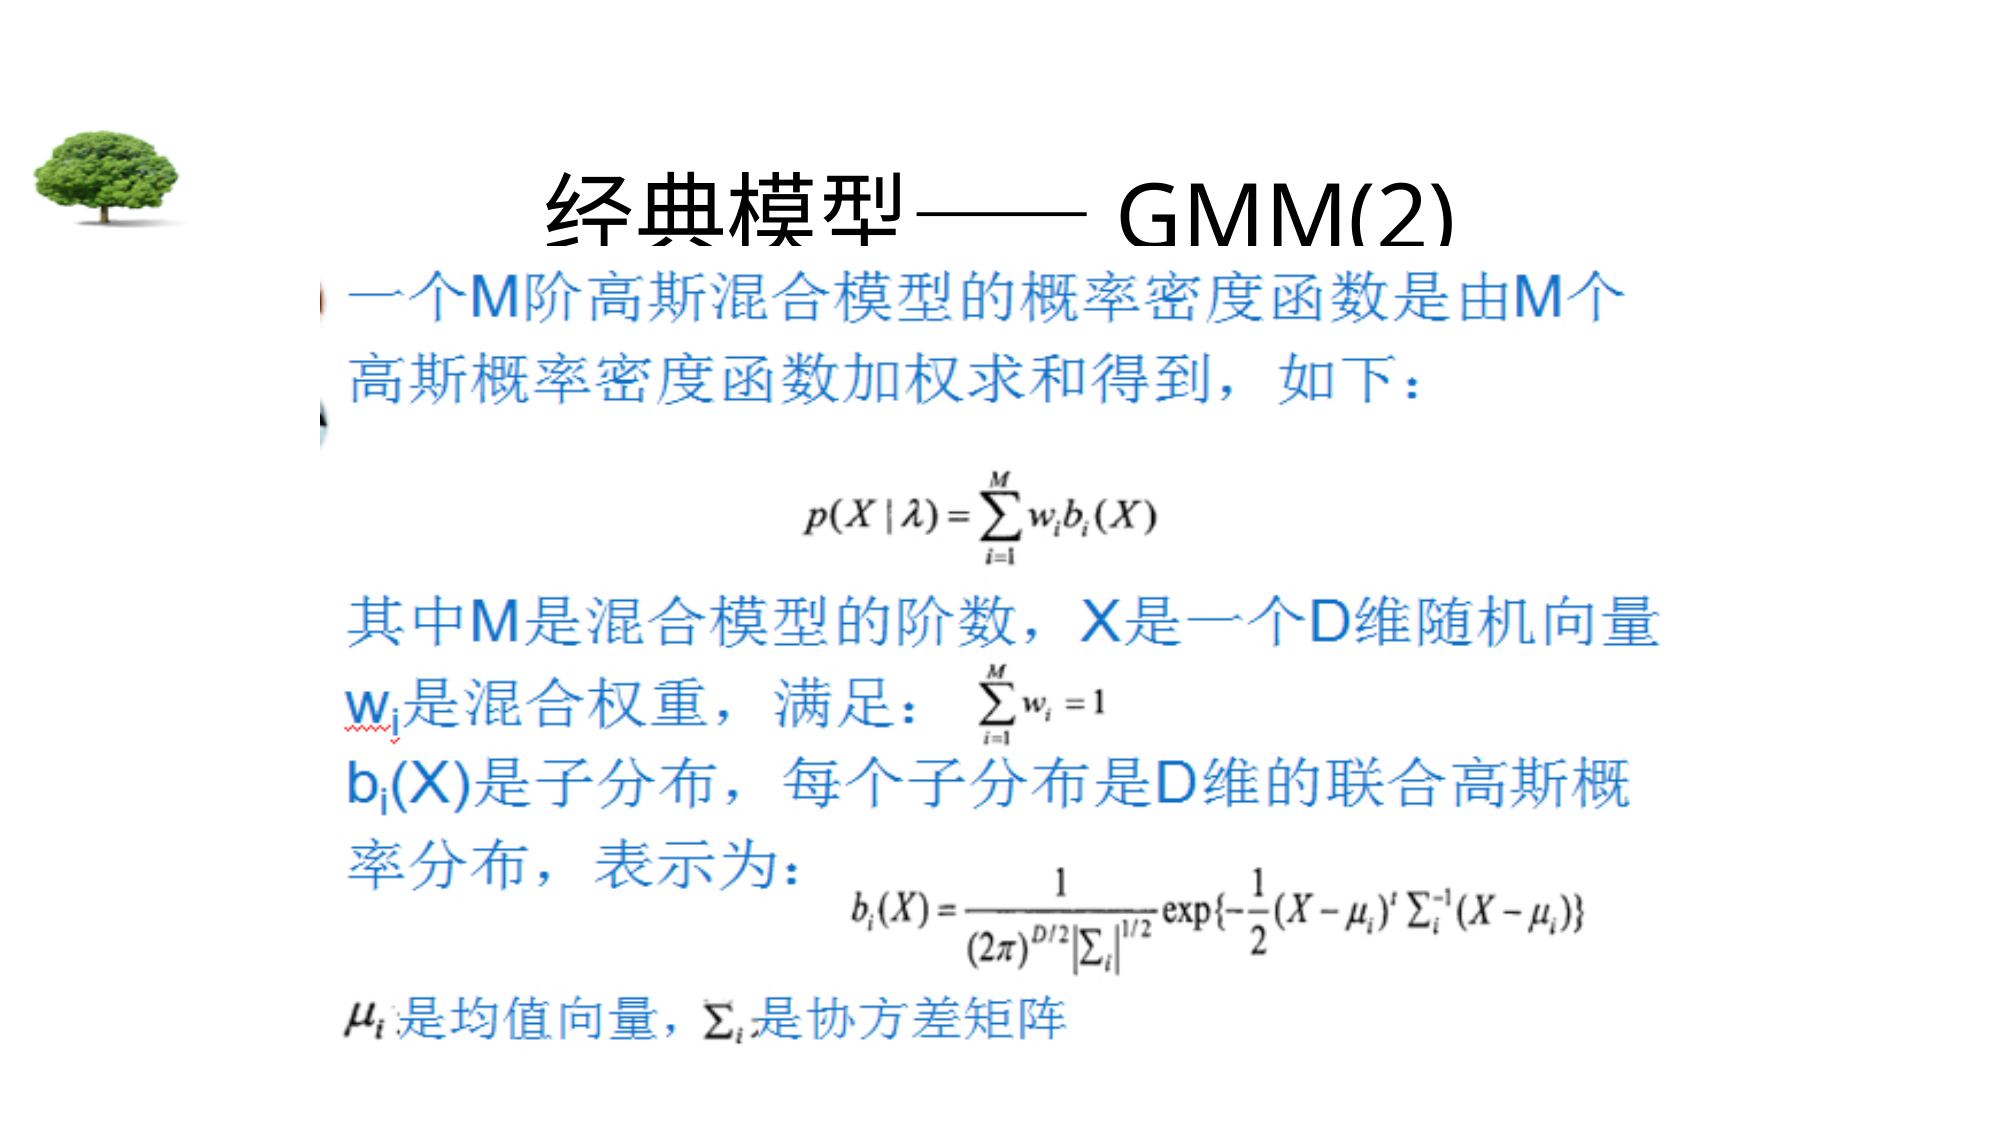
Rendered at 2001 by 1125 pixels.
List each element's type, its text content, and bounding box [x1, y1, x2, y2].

title 经典模型——GMM(2) [137, 59, 1863, 278]
picture [23, 117, 137, 233]
picture [320, 246, 1692, 1067]
